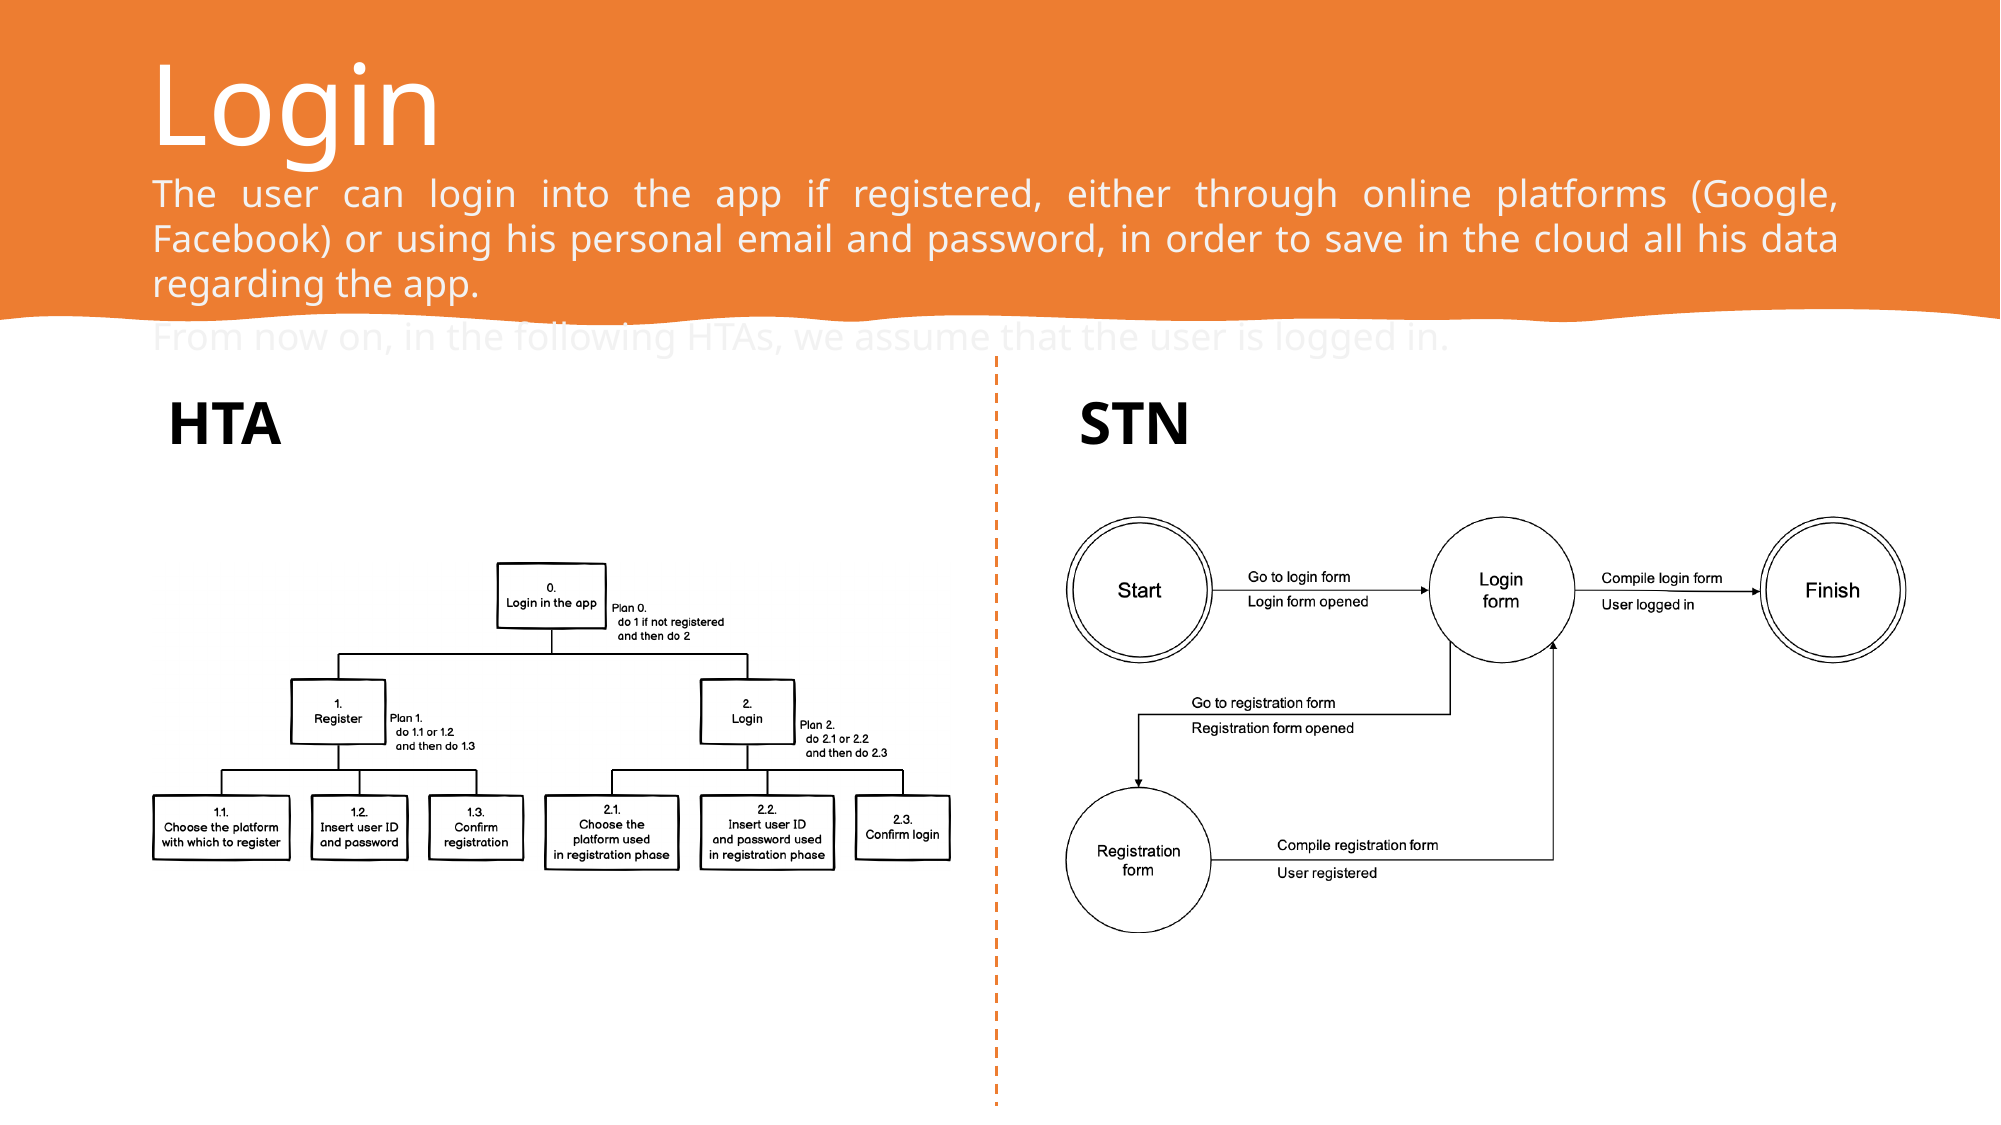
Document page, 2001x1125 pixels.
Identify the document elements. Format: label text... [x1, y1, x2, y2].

picture [152, 562, 951, 871]
text_box [0, 311, 2000, 1125]
picture [1064, 516, 1907, 934]
text_box HTA [152, 379, 996, 463]
text_box STN [1064, 379, 1848, 463]
text_box [0, 0, 2000, 327]
text_box The user can login into the app if registered, either through online platforms (Google, Facebook) or using his personal email and password, in order to save in the cloud all his data regarding the app. From now on, in the following HTAs, we assume that the user is logged in. [137, 194, 1856, 298]
title Login [134, 25, 1860, 194]
